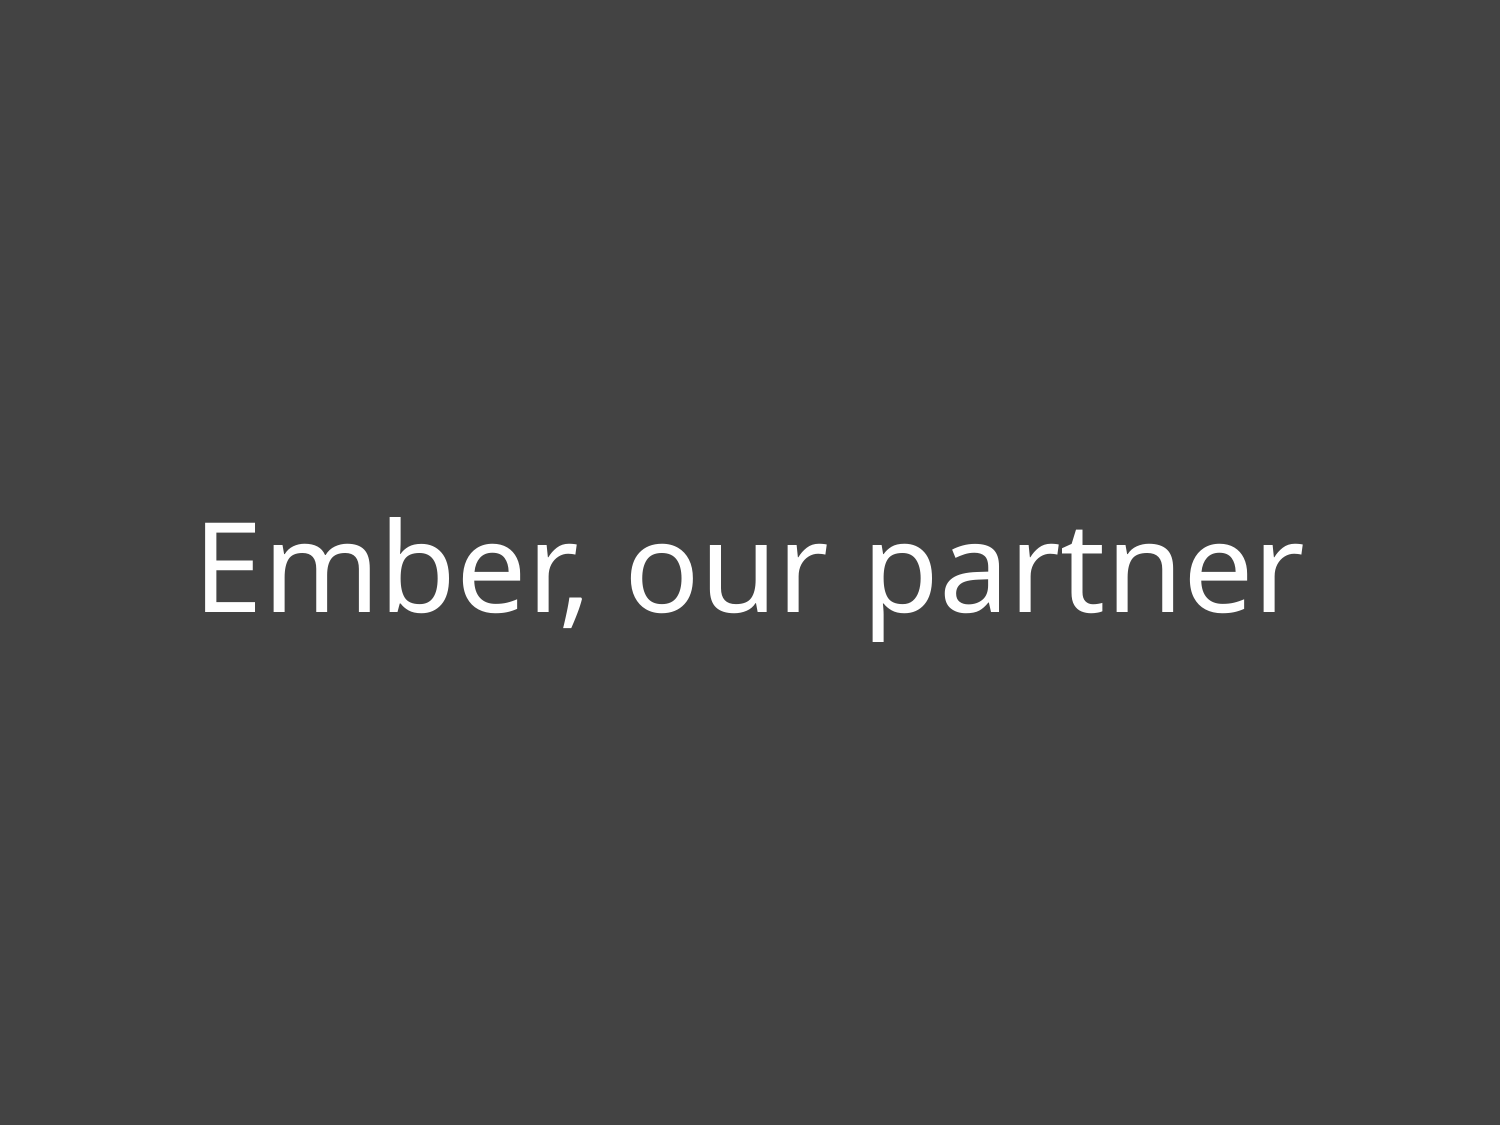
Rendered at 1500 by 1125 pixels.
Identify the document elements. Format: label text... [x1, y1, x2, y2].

title Ember, our partner [75, 425, 1425, 700]
